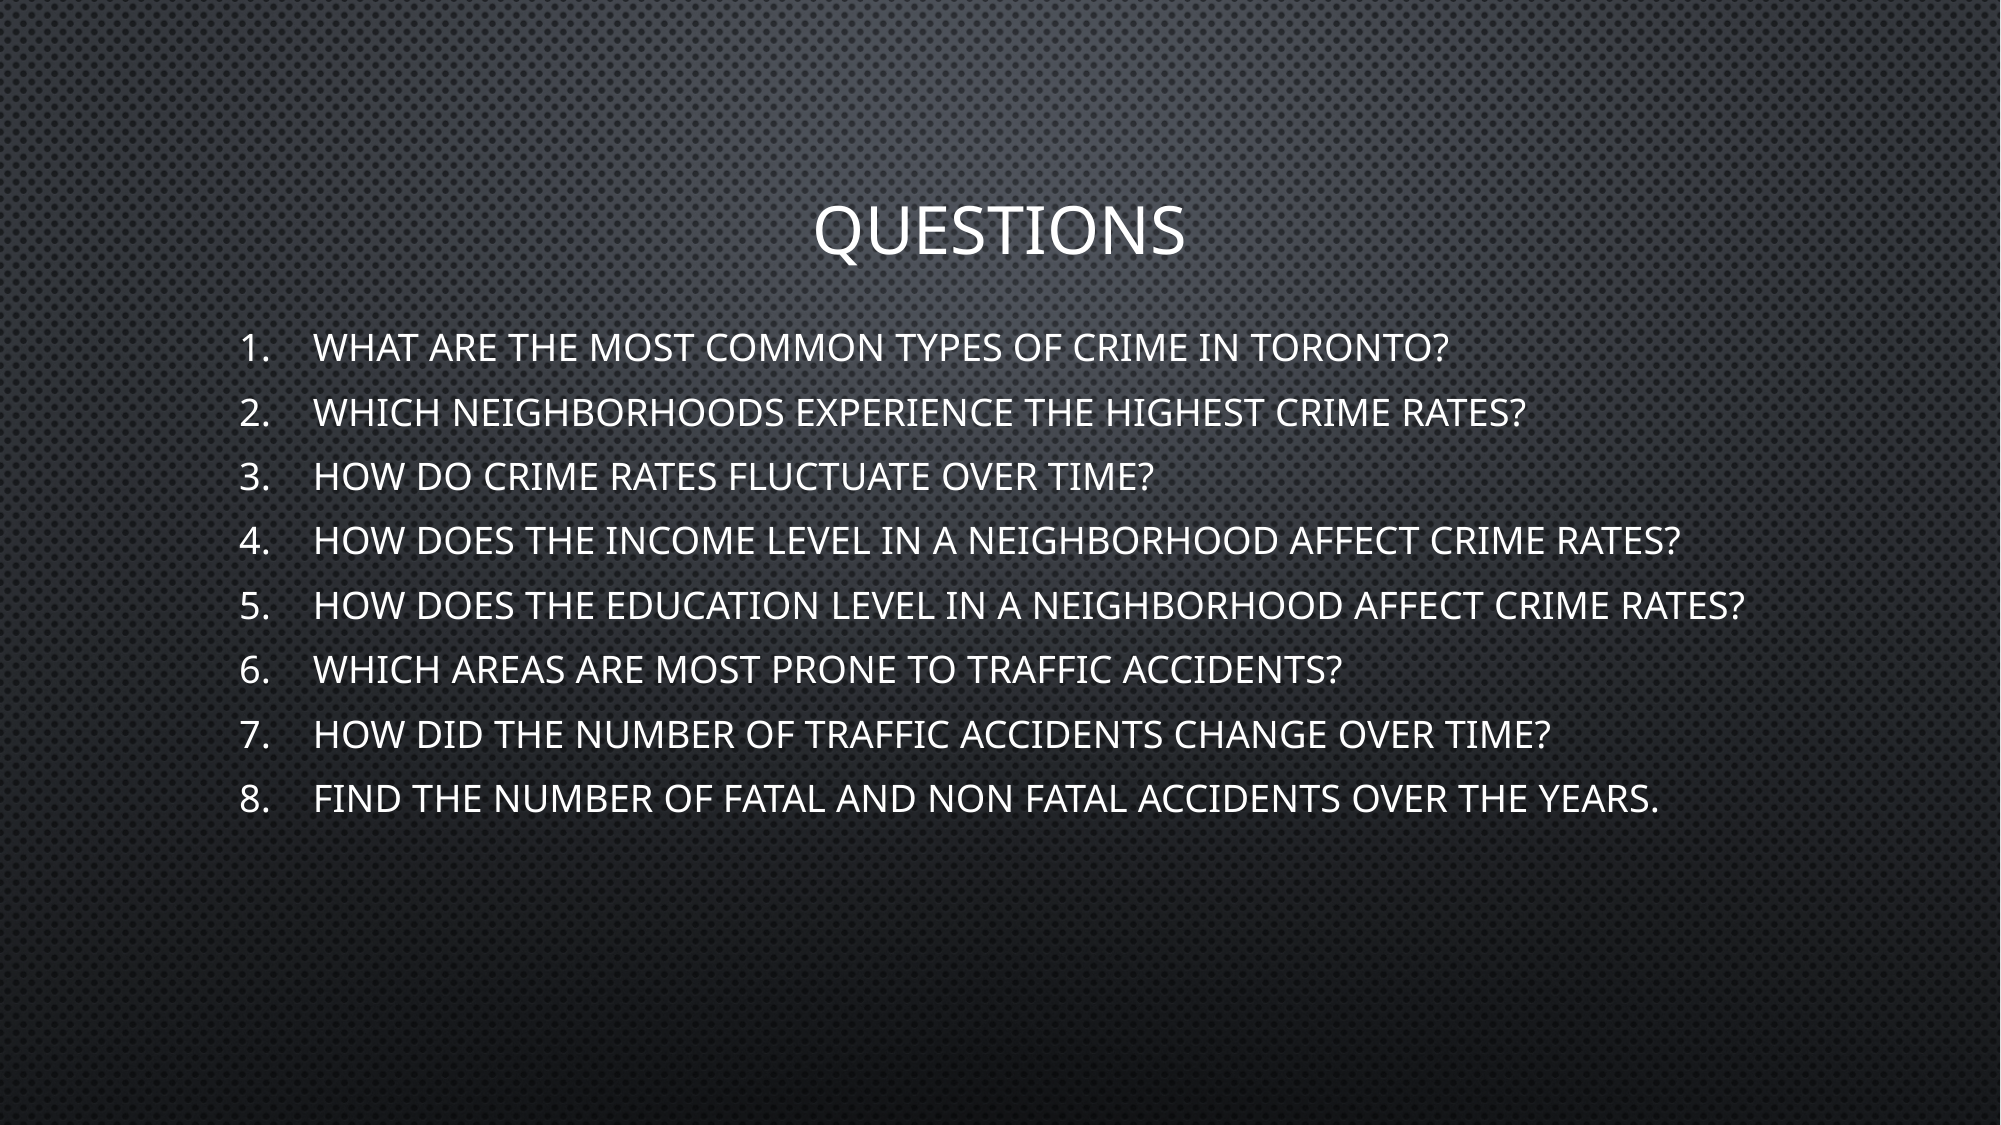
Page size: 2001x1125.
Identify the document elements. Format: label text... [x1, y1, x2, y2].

title Questions [165, 57, 1835, 400]
list What are the most common types of crime in toronto? Which neighborhoods experience the highest crime rates? How do crime rates fluctuate over time? How does the income level in a neighborhood affect crime rates? How does the education level in a neighborhood affect crime rates? Which areas are most prone to traffic accidents? How did the number of traffic accidents change over time? Find the number of fatal and non fatal accidents over the years. [224, 187, 1850, 1022]
